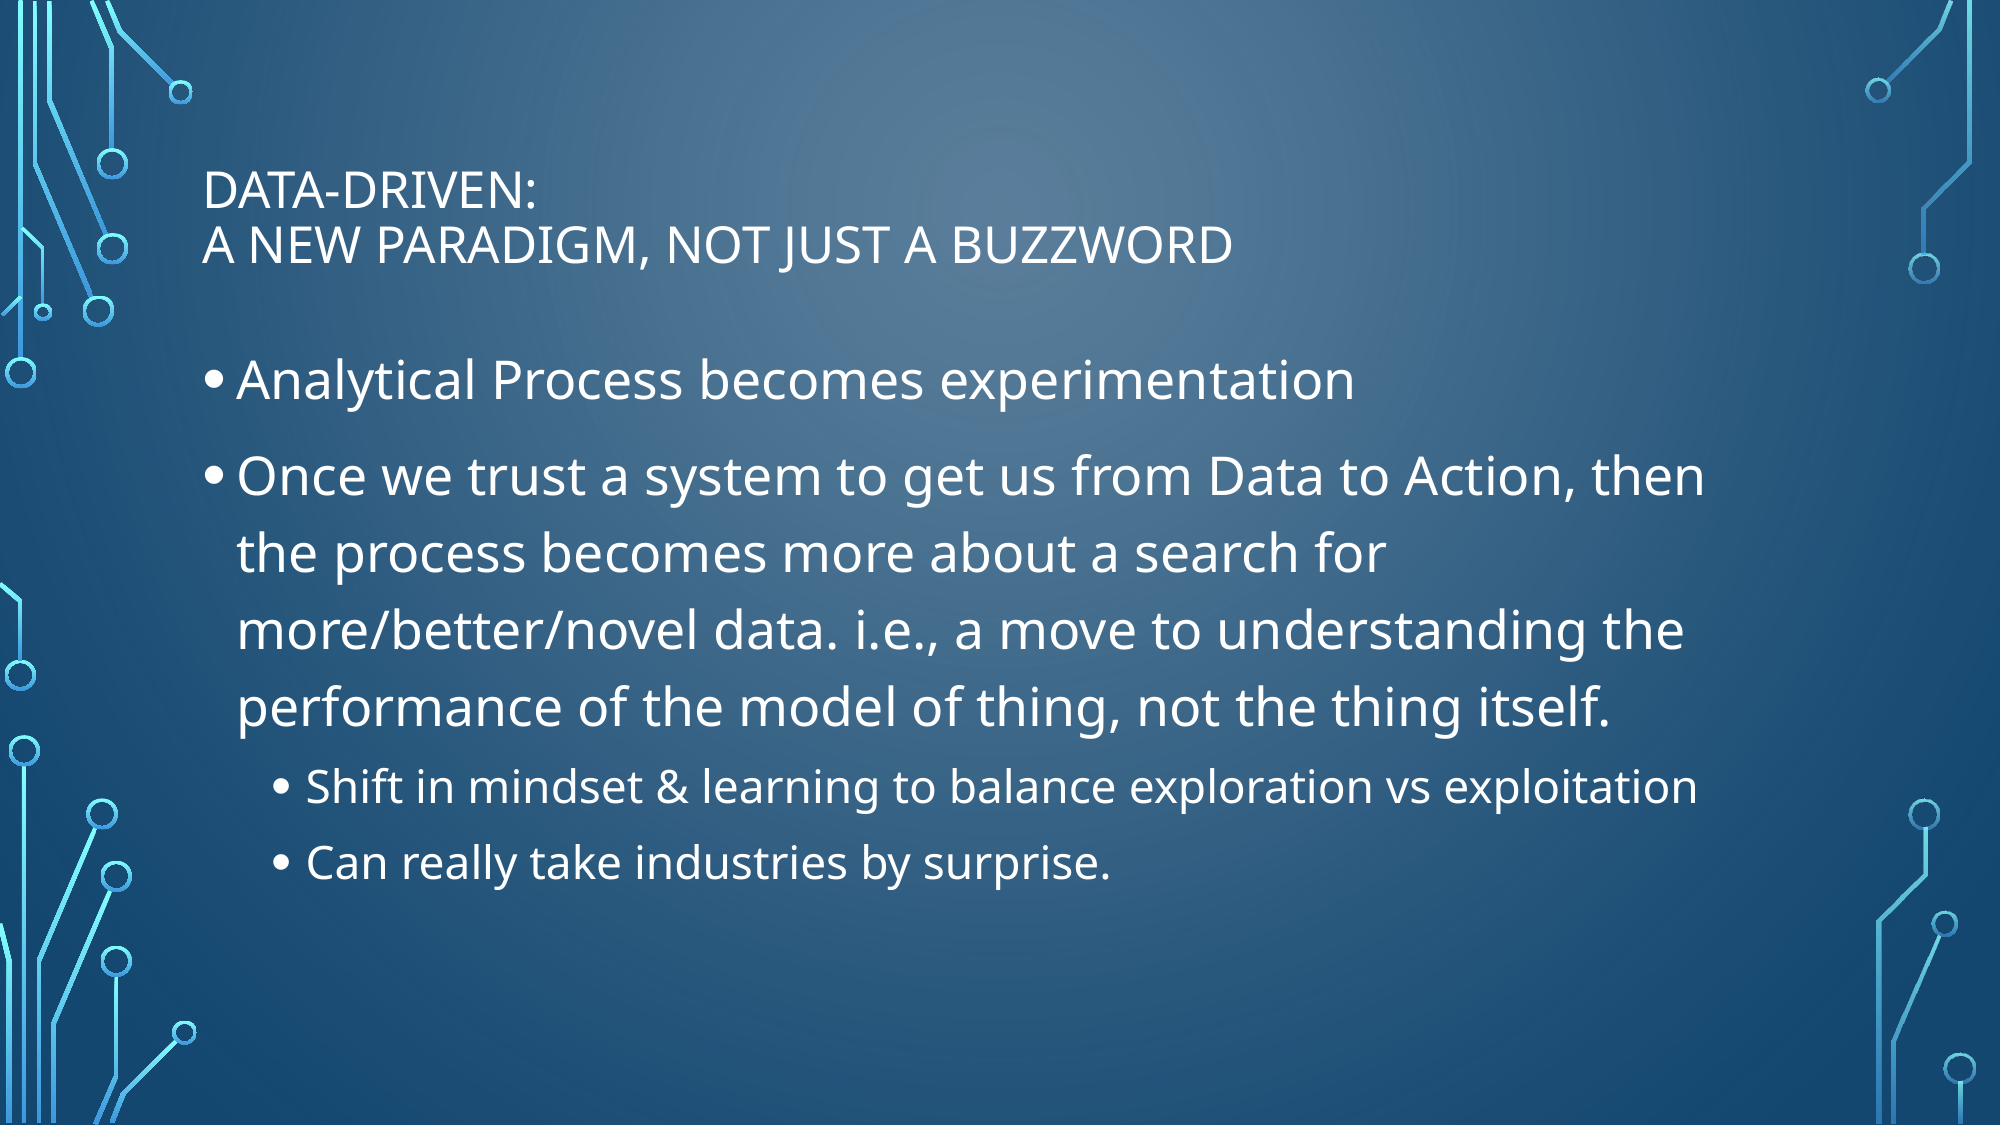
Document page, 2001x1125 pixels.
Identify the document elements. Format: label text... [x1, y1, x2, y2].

title Data-driven: a New paradigm, not just a buzzword [187, 155, 1517, 284]
list Analytical Process becomes experimentation Once we trust a system to get us from Data to Action, then the process becomes more about a search for more/better/novel data. i.e., a move to understanding the performance of the model of thing, not the thing itself. Shift in mindset & learning to balance exploration vs exploitation Can really take industries by surprise. [187, 325, 1813, 992]
